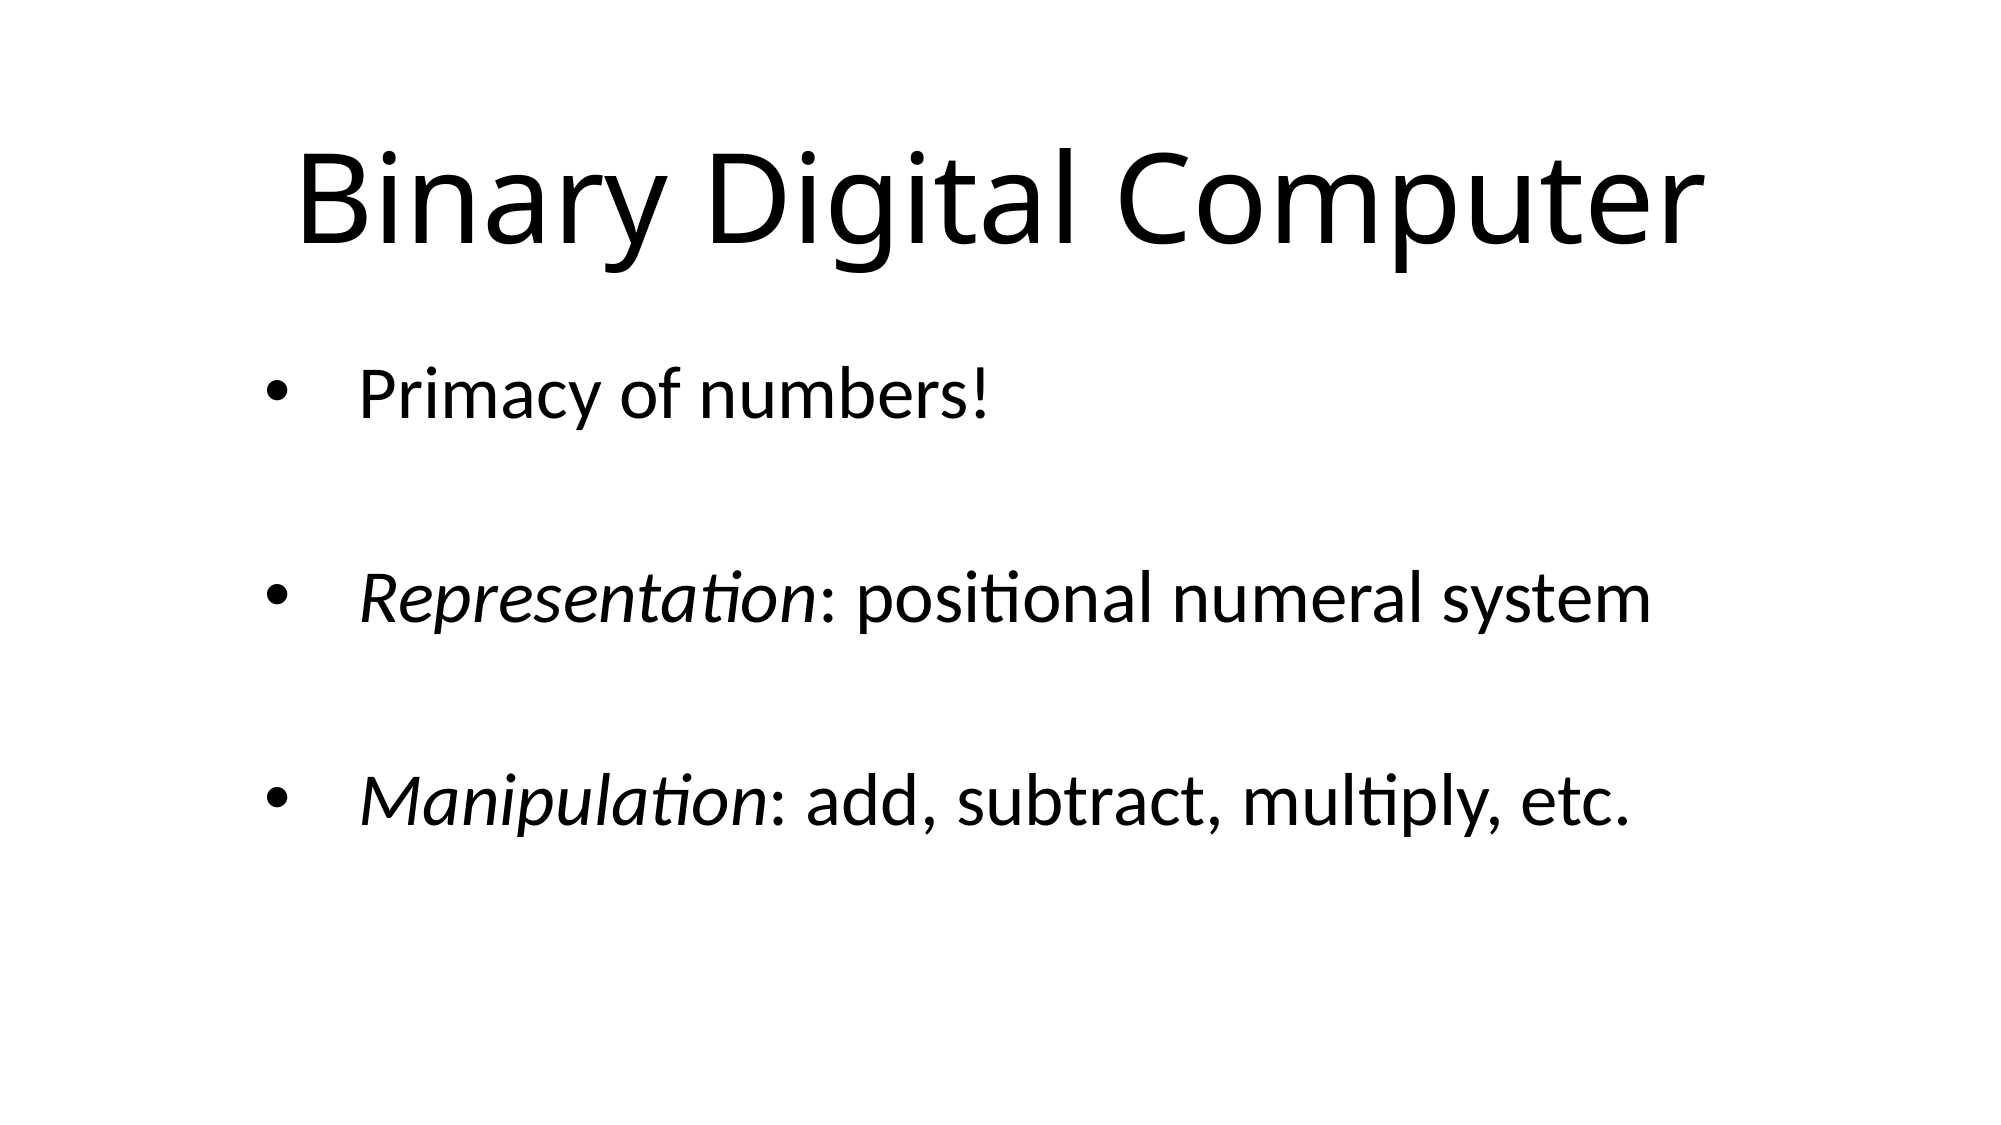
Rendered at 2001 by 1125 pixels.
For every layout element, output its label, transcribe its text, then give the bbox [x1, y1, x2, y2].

subtitle Primacy of numbers! Representation: positional numeral system Manipulation: add, subtract, multiply, etc. [249, 346, 1750, 983]
title Binary Digital Computer [249, 103, 1750, 279]
